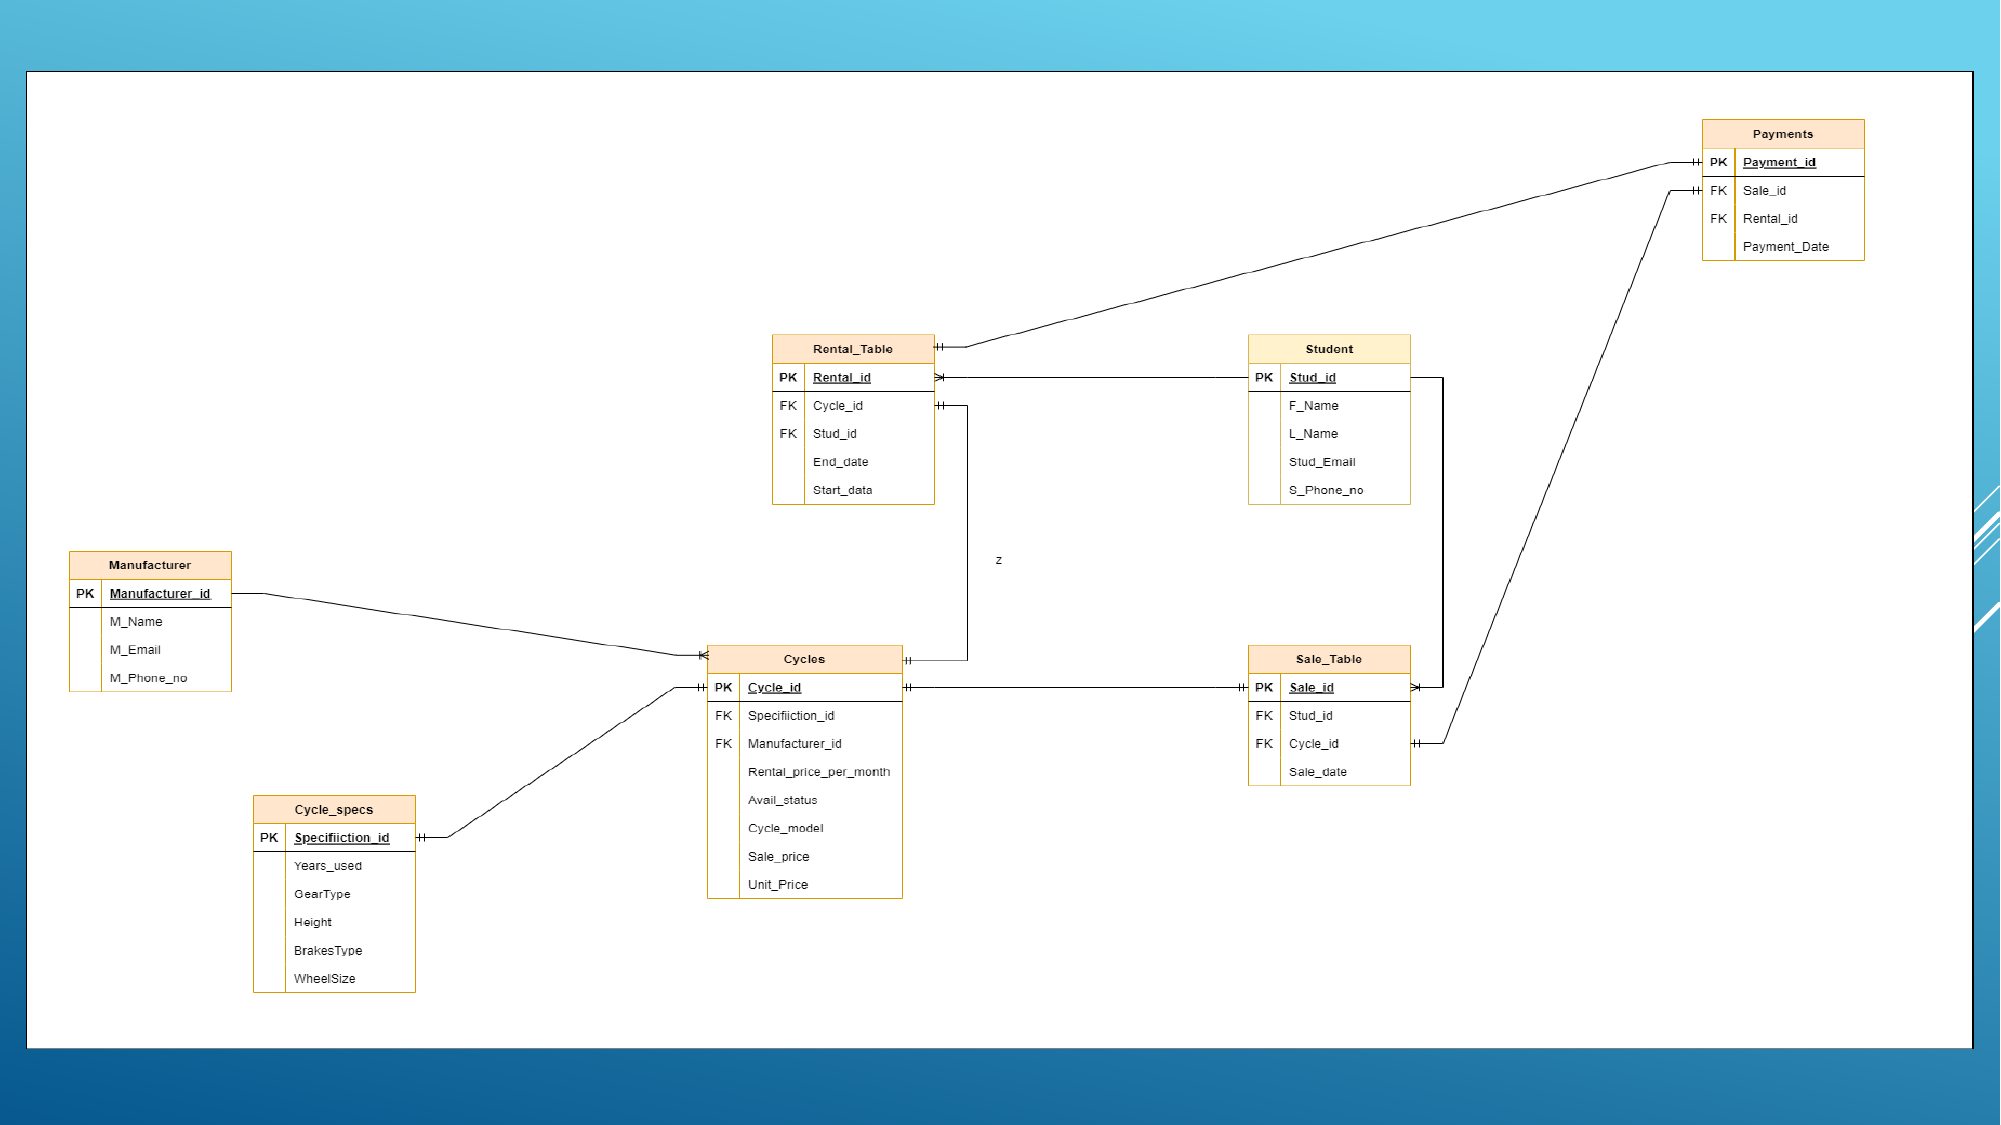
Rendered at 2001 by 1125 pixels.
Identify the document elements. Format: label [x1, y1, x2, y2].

picture [26, 71, 1974, 1049]
